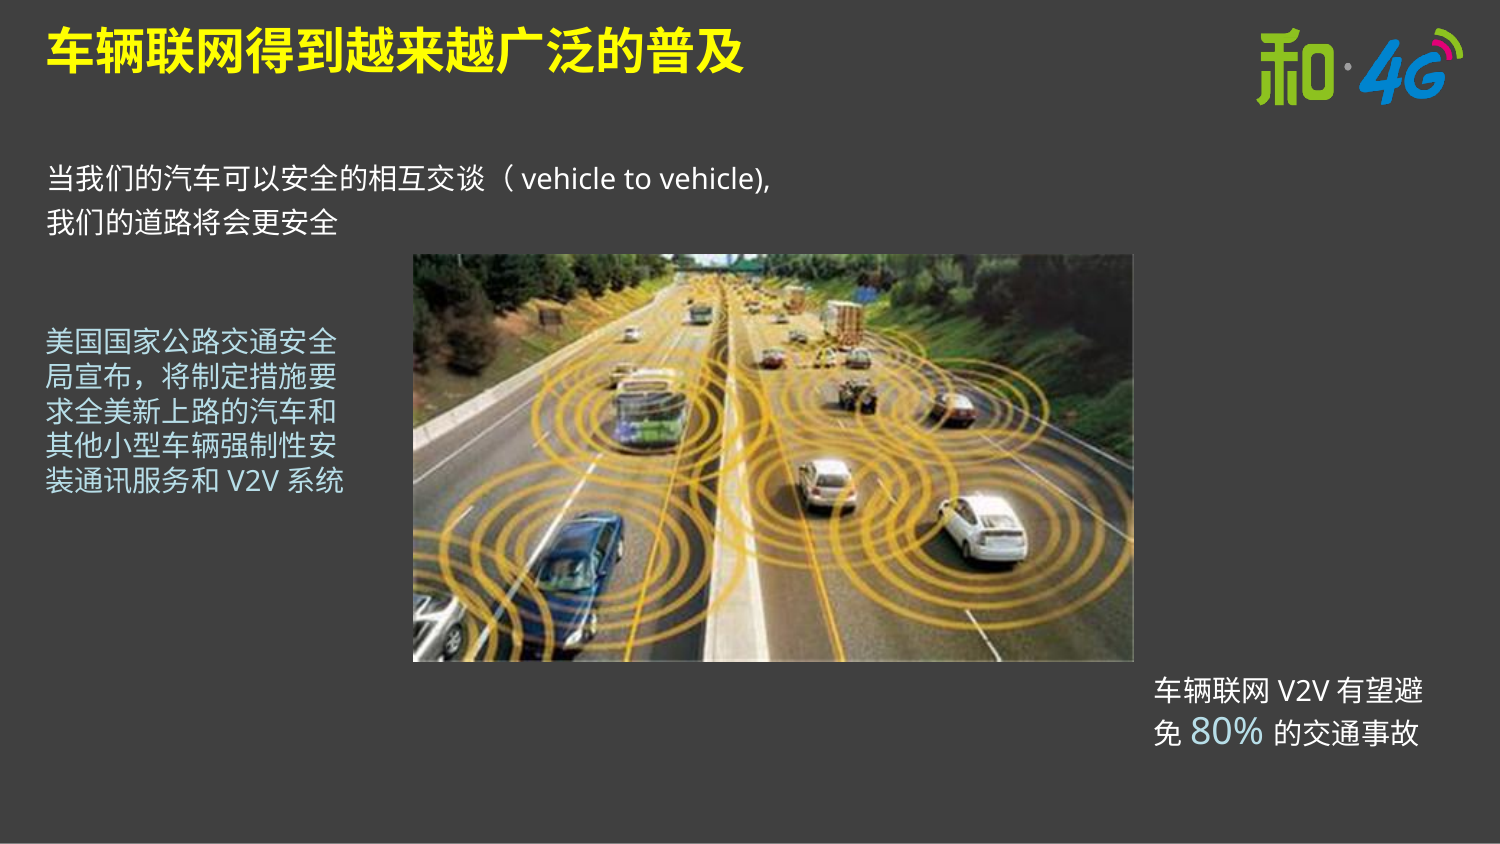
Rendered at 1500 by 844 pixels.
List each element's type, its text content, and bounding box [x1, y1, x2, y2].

picture [1222, 0, 1495, 138]
text_box 当我们的汽车可以安全的相互交谈（vehicle to vehicle), [31, 153, 833, 203]
text_box 车辆联网得到越来越广泛的普及 [30, 0, 1241, 103]
text_box 我们的道路将会更安全 [31, 197, 774, 248]
text_box 美国国家公路交通安全局宣布，将制定措施要求全美新上路的汽车和其他小型车辆强制性安装通讯服务和V2V系统 [30, 315, 371, 506]
text_box 车辆联网V2V有望避免80%的交通事故 [1139, 664, 1447, 760]
picture [413, 254, 1135, 662]
